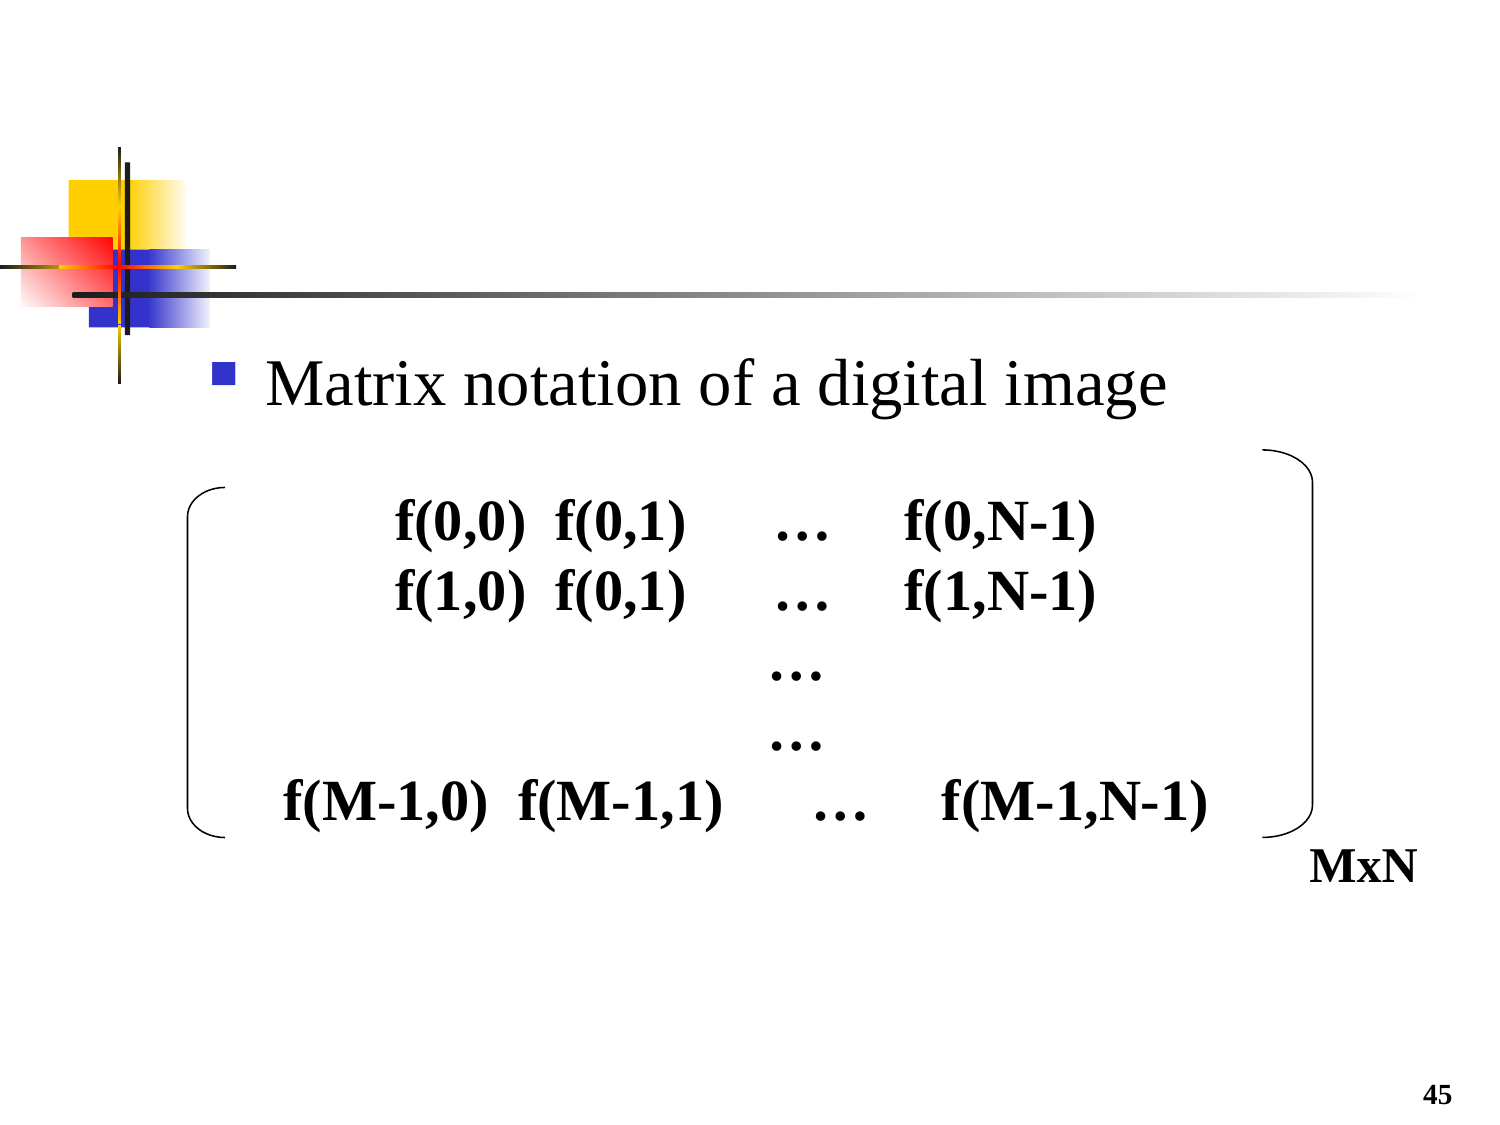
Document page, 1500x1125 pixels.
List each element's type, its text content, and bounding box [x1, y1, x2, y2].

text_box MxN [1294, 824, 1433, 900]
slide_number 45 [1154, 1042, 1468, 1118]
text_box [187, 487, 226, 838]
text_box f(0,0) f(0,1) … f(0,N-1) f(1,0) f(0,1) … f(1,N-1) … … f(M-1,0) f(M-1,1) … f(M-1,N-1) [268, 474, 1225, 840]
text_box [1262, 449, 1313, 838]
list Matrix notation of a digital image [193, 330, 1470, 1007]
